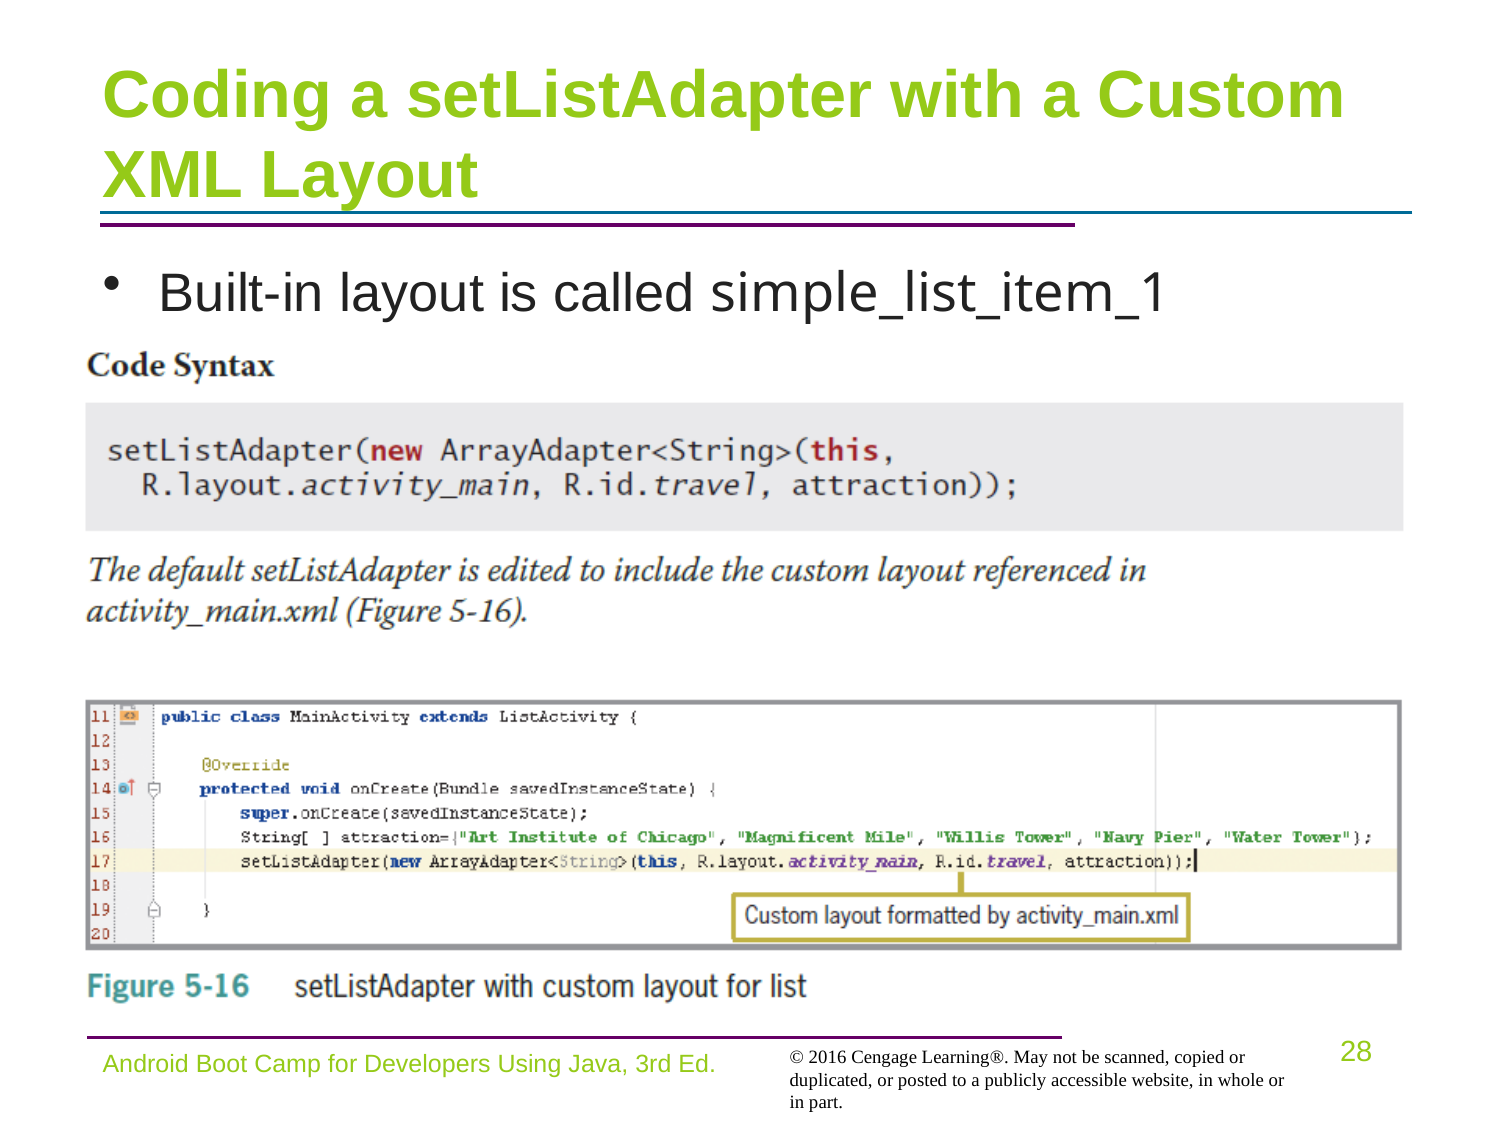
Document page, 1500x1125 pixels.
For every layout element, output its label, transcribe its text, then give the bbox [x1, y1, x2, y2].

slide_number 28 [1074, 1025, 1388, 1100]
list Built-in layout is called simple_list_item_1 [87, 249, 1413, 341]
footer Android Boot Camp for Developers Using Java, 3rd Ed. [87, 1025, 988, 1100]
picture [78, 341, 1414, 1013]
title Coding a setListAdapter with a Custom XML Layout [87, 37, 1500, 226]
